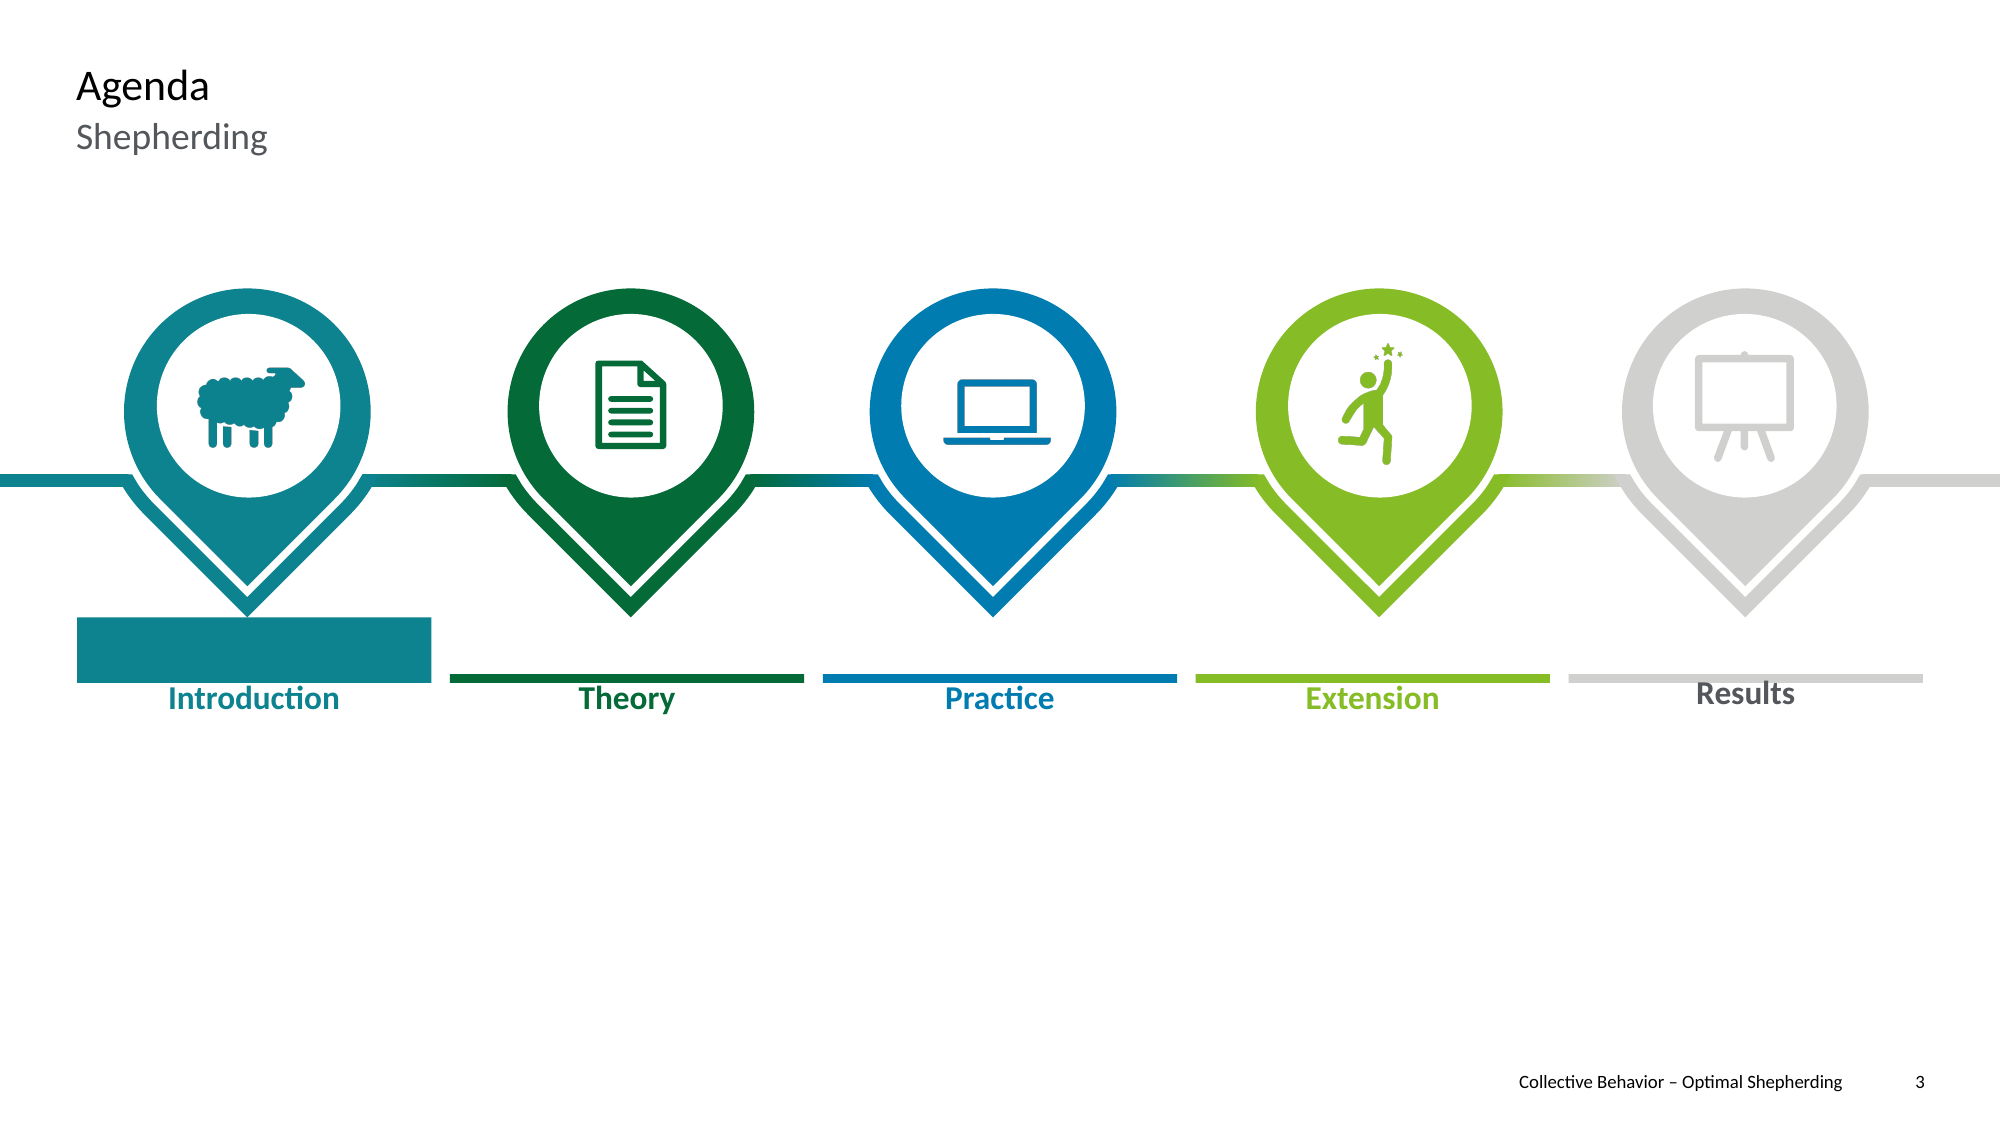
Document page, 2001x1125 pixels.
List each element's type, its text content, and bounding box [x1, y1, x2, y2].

text_box [750, 474, 856, 487]
text_box [383, 474, 505, 487]
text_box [595, 360, 667, 450]
text_box [1880, 474, 2000, 487]
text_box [1247, 288, 1511, 618]
text_box [539, 313, 723, 498]
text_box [1613, 288, 1877, 618]
text_box [0, 474, 110, 487]
text_box Extension [1195, 523, 1550, 793]
text_box [507, 288, 755, 587]
text_box Theory [449, 523, 805, 793]
text_box [1515, 474, 1608, 487]
text_box Results [1568, 523, 1923, 773]
picture [1307, 339, 1438, 470]
title Agenda [76, 56, 1926, 112]
text_box Introduction [77, 523, 432, 793]
picture [182, 339, 320, 476]
text_box [499, 474, 756, 618]
list Shepherding [76, 112, 1926, 237]
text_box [861, 288, 1125, 618]
picture [941, 356, 1053, 468]
text_box Practice [822, 523, 1178, 793]
text_box [1129, 474, 1242, 487]
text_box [115, 288, 379, 618]
